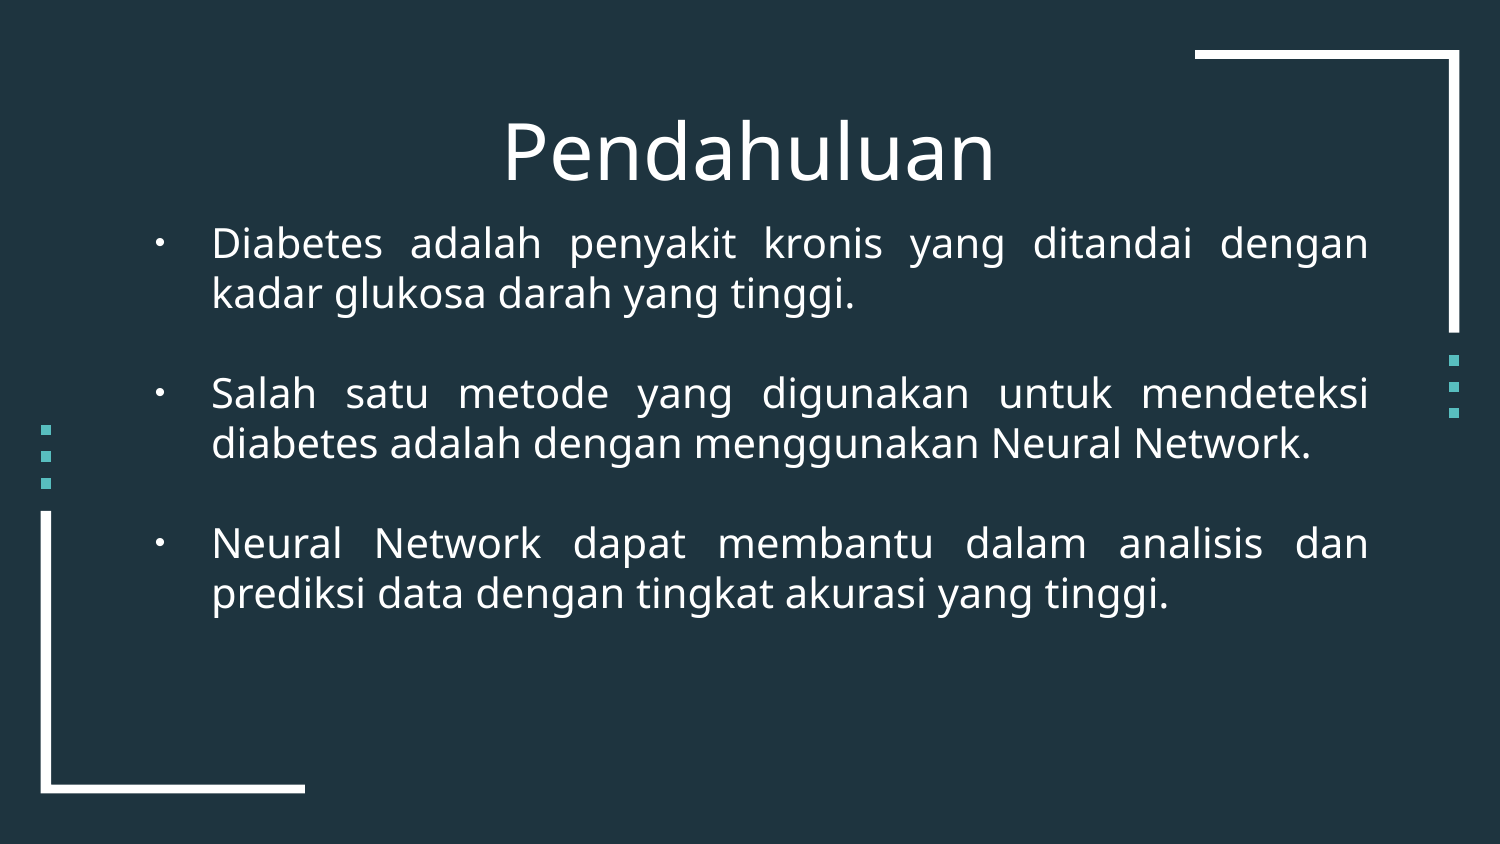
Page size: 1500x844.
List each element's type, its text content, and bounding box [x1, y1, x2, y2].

subtitle Diabetes adalah penyakit kronis yang ditandai dengan kadar glukosa darah yang tinggi. Salah satu metode yang digunakan untuk mendeteksi diabetes adalah dengan menggunakan Neural Network. Neural Network dapat membantu dalam analisis dan prediksi data dengan tingkat akurasi yang tinggi. [118, 201, 1385, 694]
title Pendahuluan [116, 86, 1383, 182]
